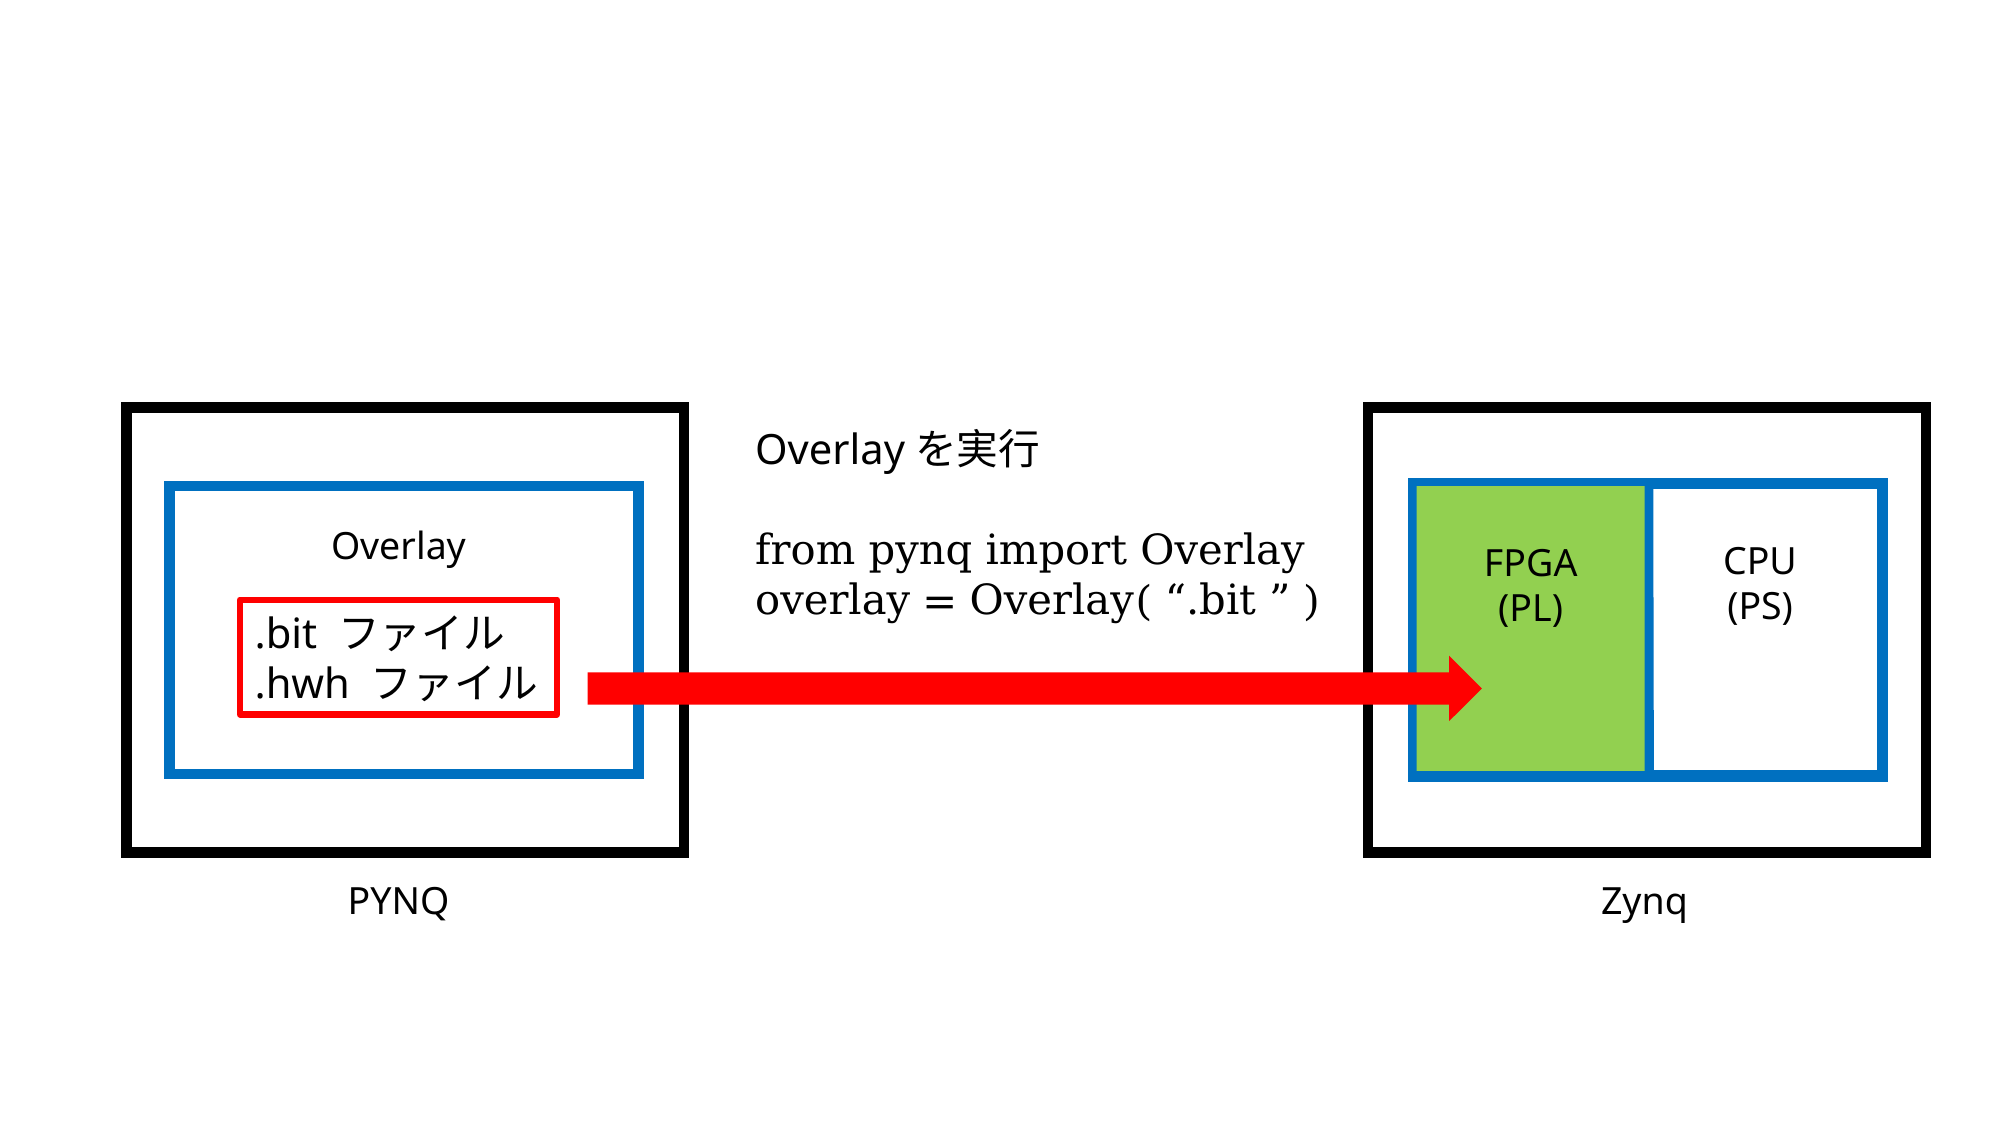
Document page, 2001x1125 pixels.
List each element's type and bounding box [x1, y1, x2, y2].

text_box [125, 406, 1927, 931]
